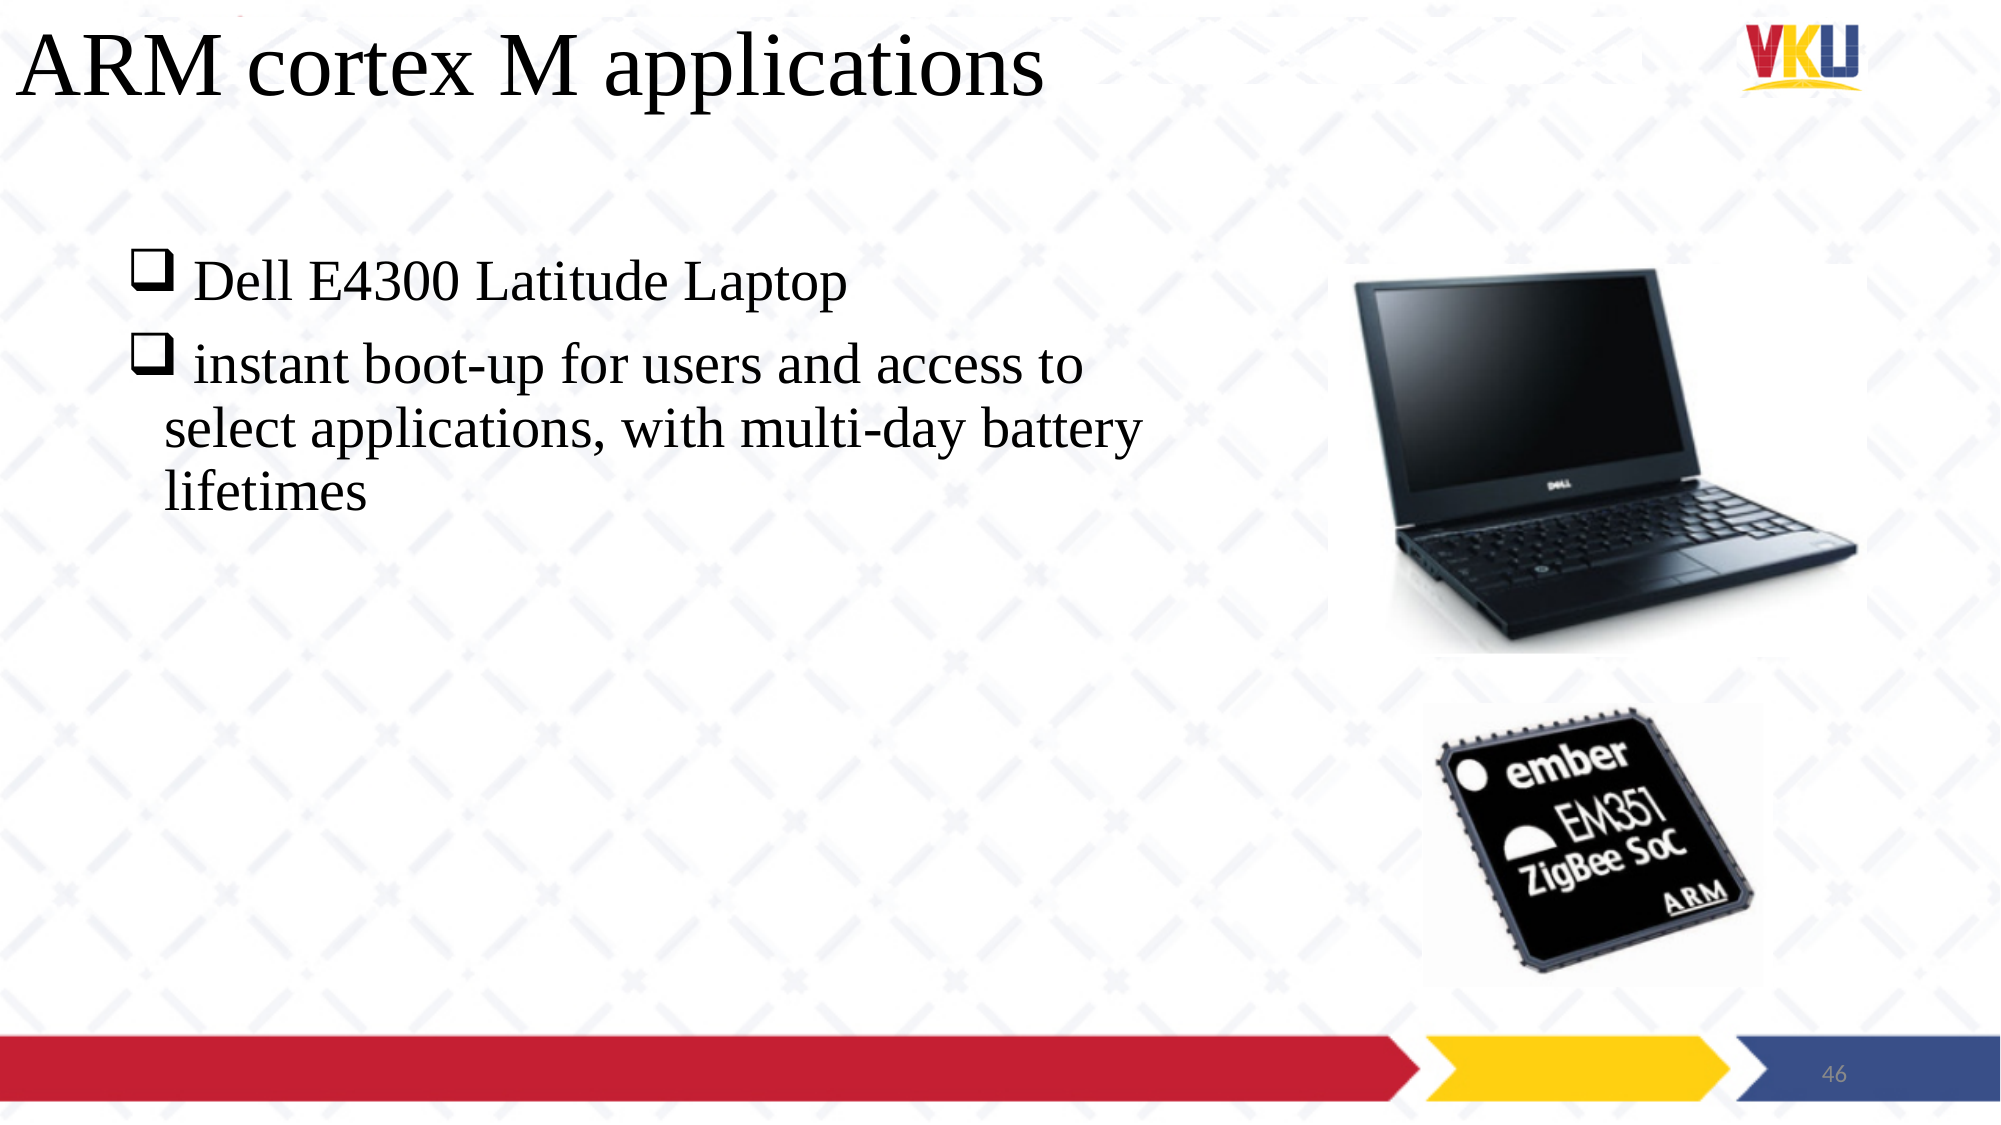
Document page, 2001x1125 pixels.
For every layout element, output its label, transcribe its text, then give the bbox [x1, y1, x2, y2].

title ARM cortex M applications [0, 0, 1725, 132]
picture [0, 0, 2001, 1125]
slide_number 46 [1412, 1042, 1863, 1103]
list Dell E4300 Latitude Laptop instant boot-up for users and access to select applications, with multi-day battery lifetimes [111, 242, 1195, 1041]
